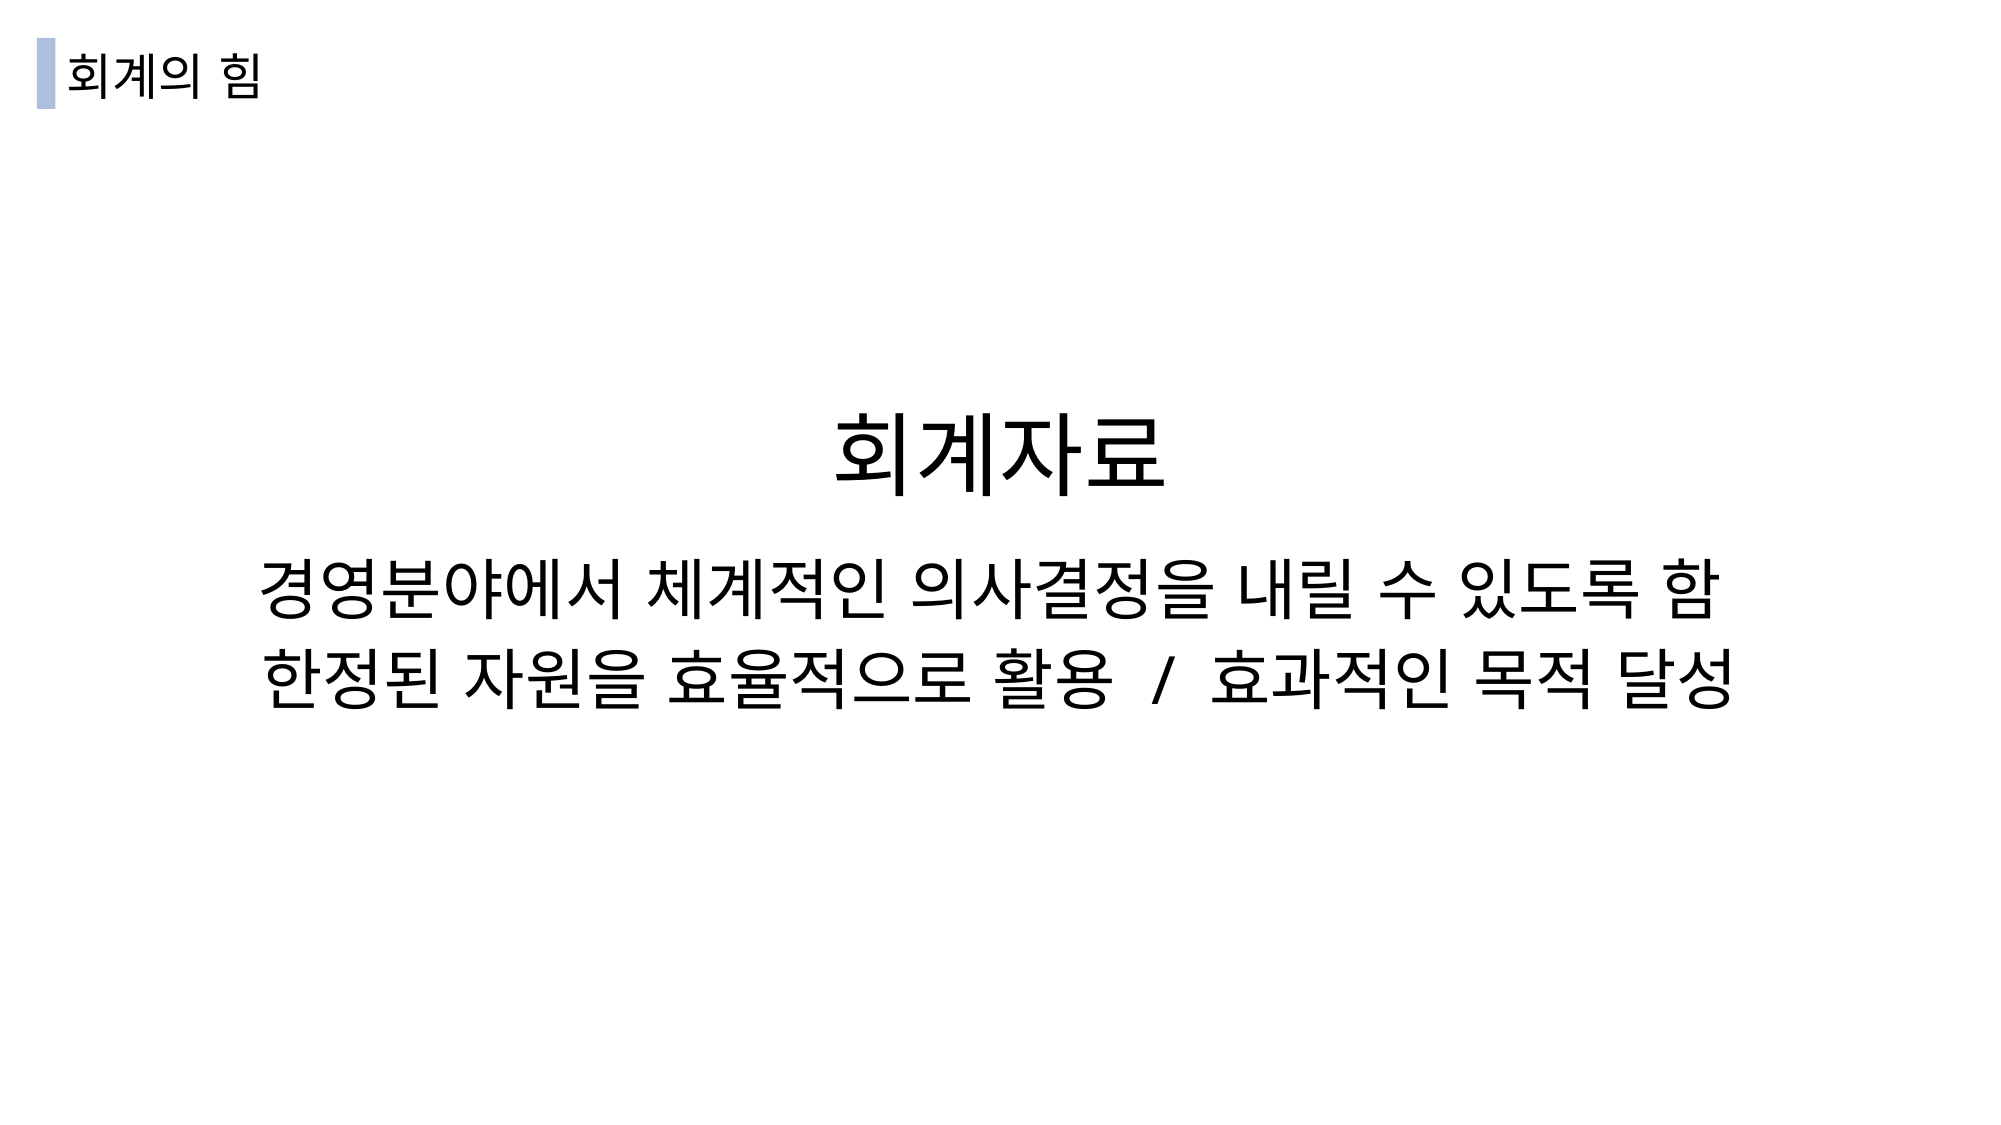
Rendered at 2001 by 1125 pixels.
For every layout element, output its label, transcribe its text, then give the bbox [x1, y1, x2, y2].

text_box 회계자료 경영분야에서 체계적인 의사결정을 내릴 수 있도록 함 한정된 자원을 효율적으로 활용 / 효과적인 목적 달성 [86, 390, 1913, 726]
text_box 회계의 힘 [51, 37, 280, 113]
text_box [36, 37, 56, 110]
